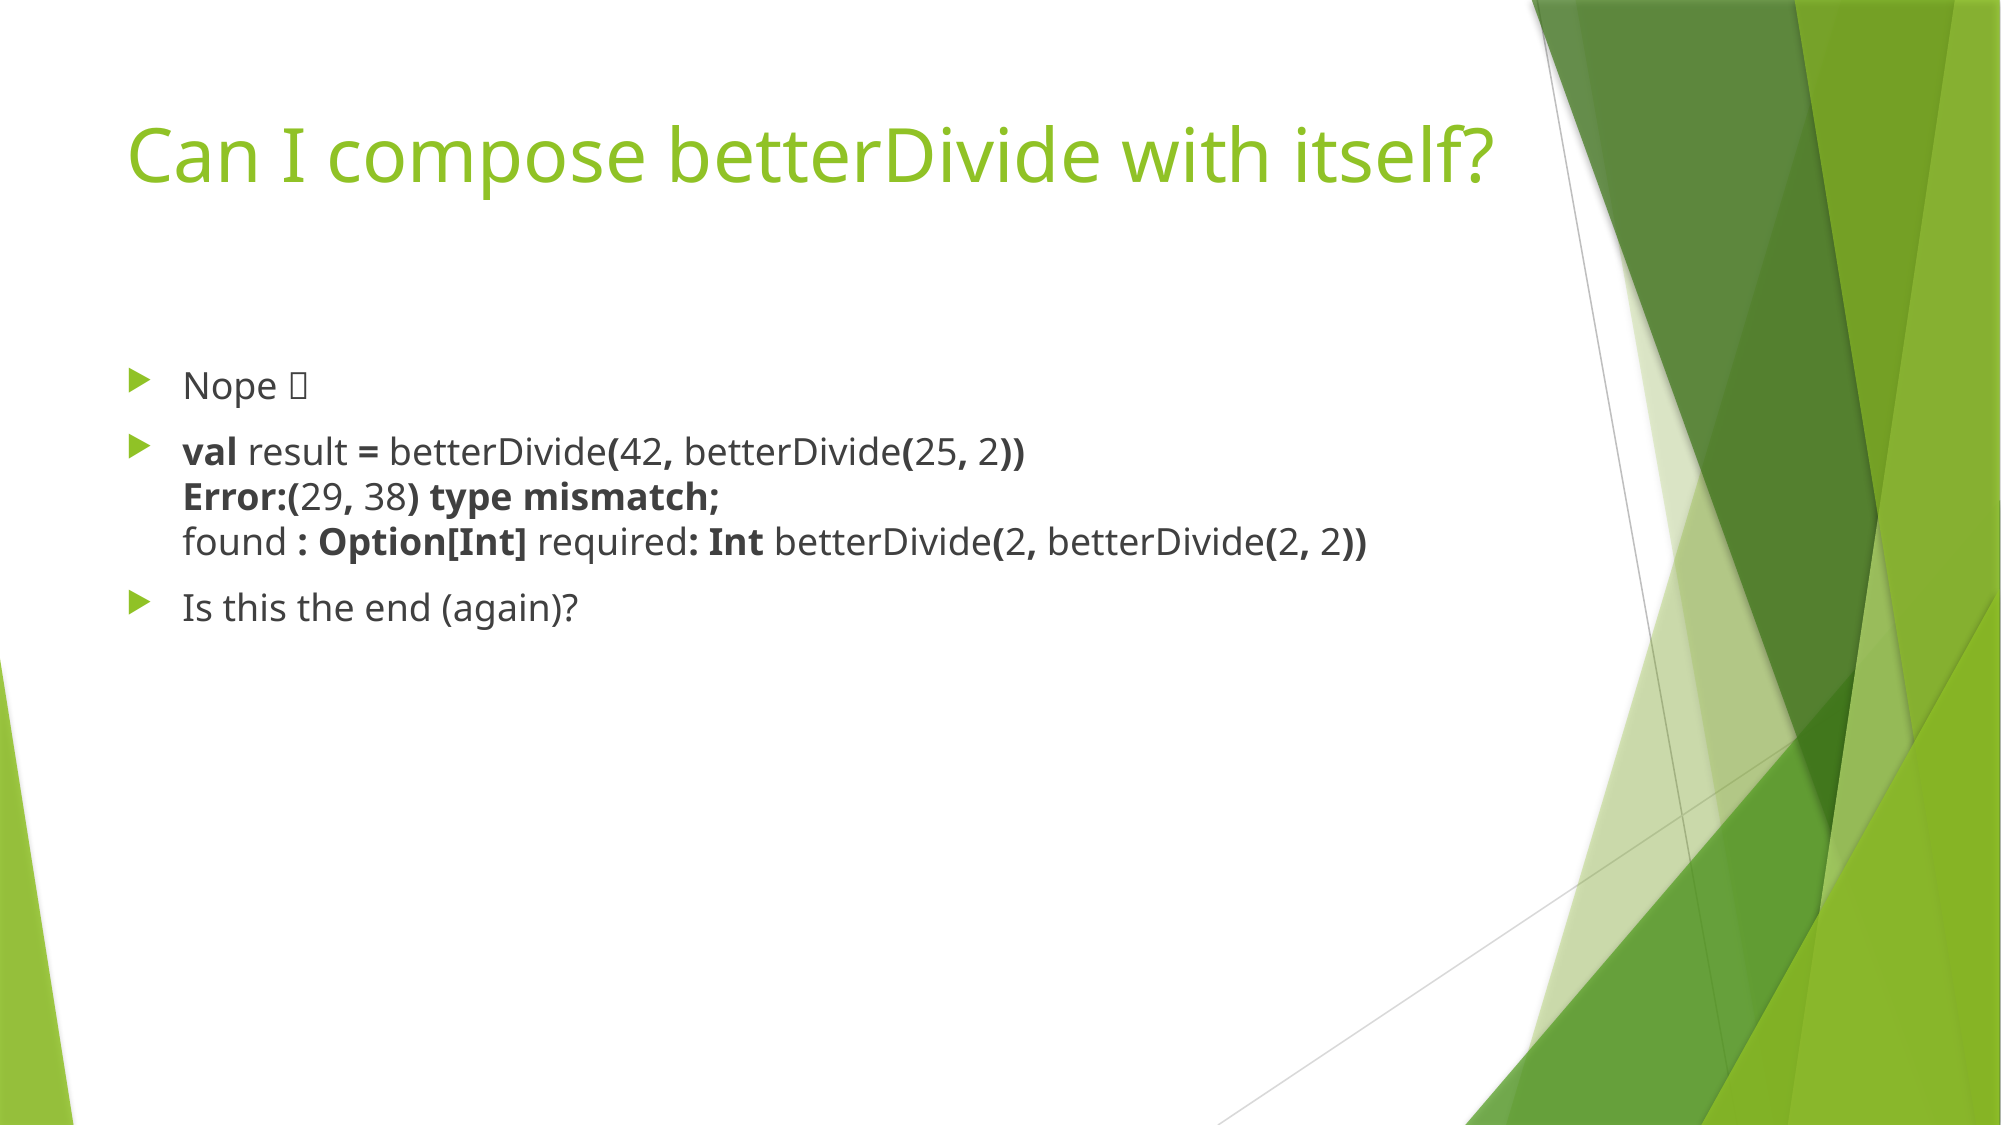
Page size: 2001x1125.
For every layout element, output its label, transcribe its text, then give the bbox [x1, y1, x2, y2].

title Can I compose betterDivide with itself? [111, 99, 1522, 317]
list Nope  val result = betterDivide(42, betterDivide(25, 2)) Error:(29, 38) type mismatch; found : Option[Int] required: Int betterDivide(2, betterDivide(2, 2)) Is this the end (again)? [111, 354, 1522, 992]
